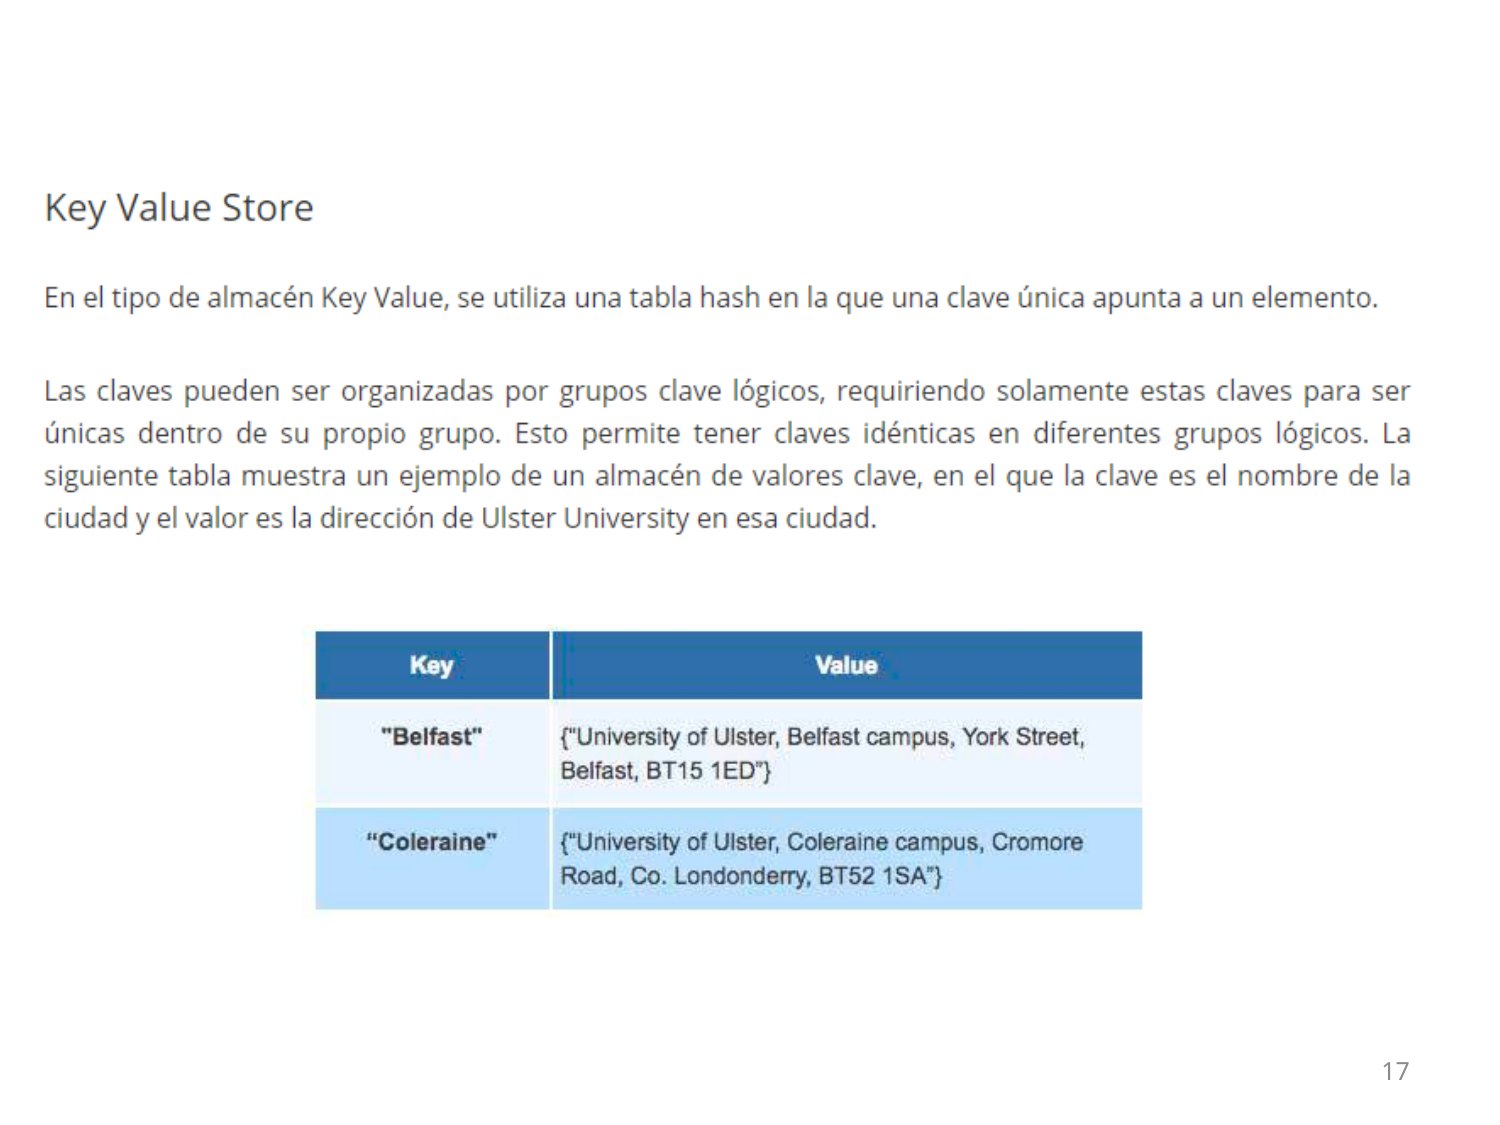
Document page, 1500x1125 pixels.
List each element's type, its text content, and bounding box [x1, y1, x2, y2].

slide_number 17 [1074, 1042, 1425, 1103]
picture [1, 172, 1500, 954]
